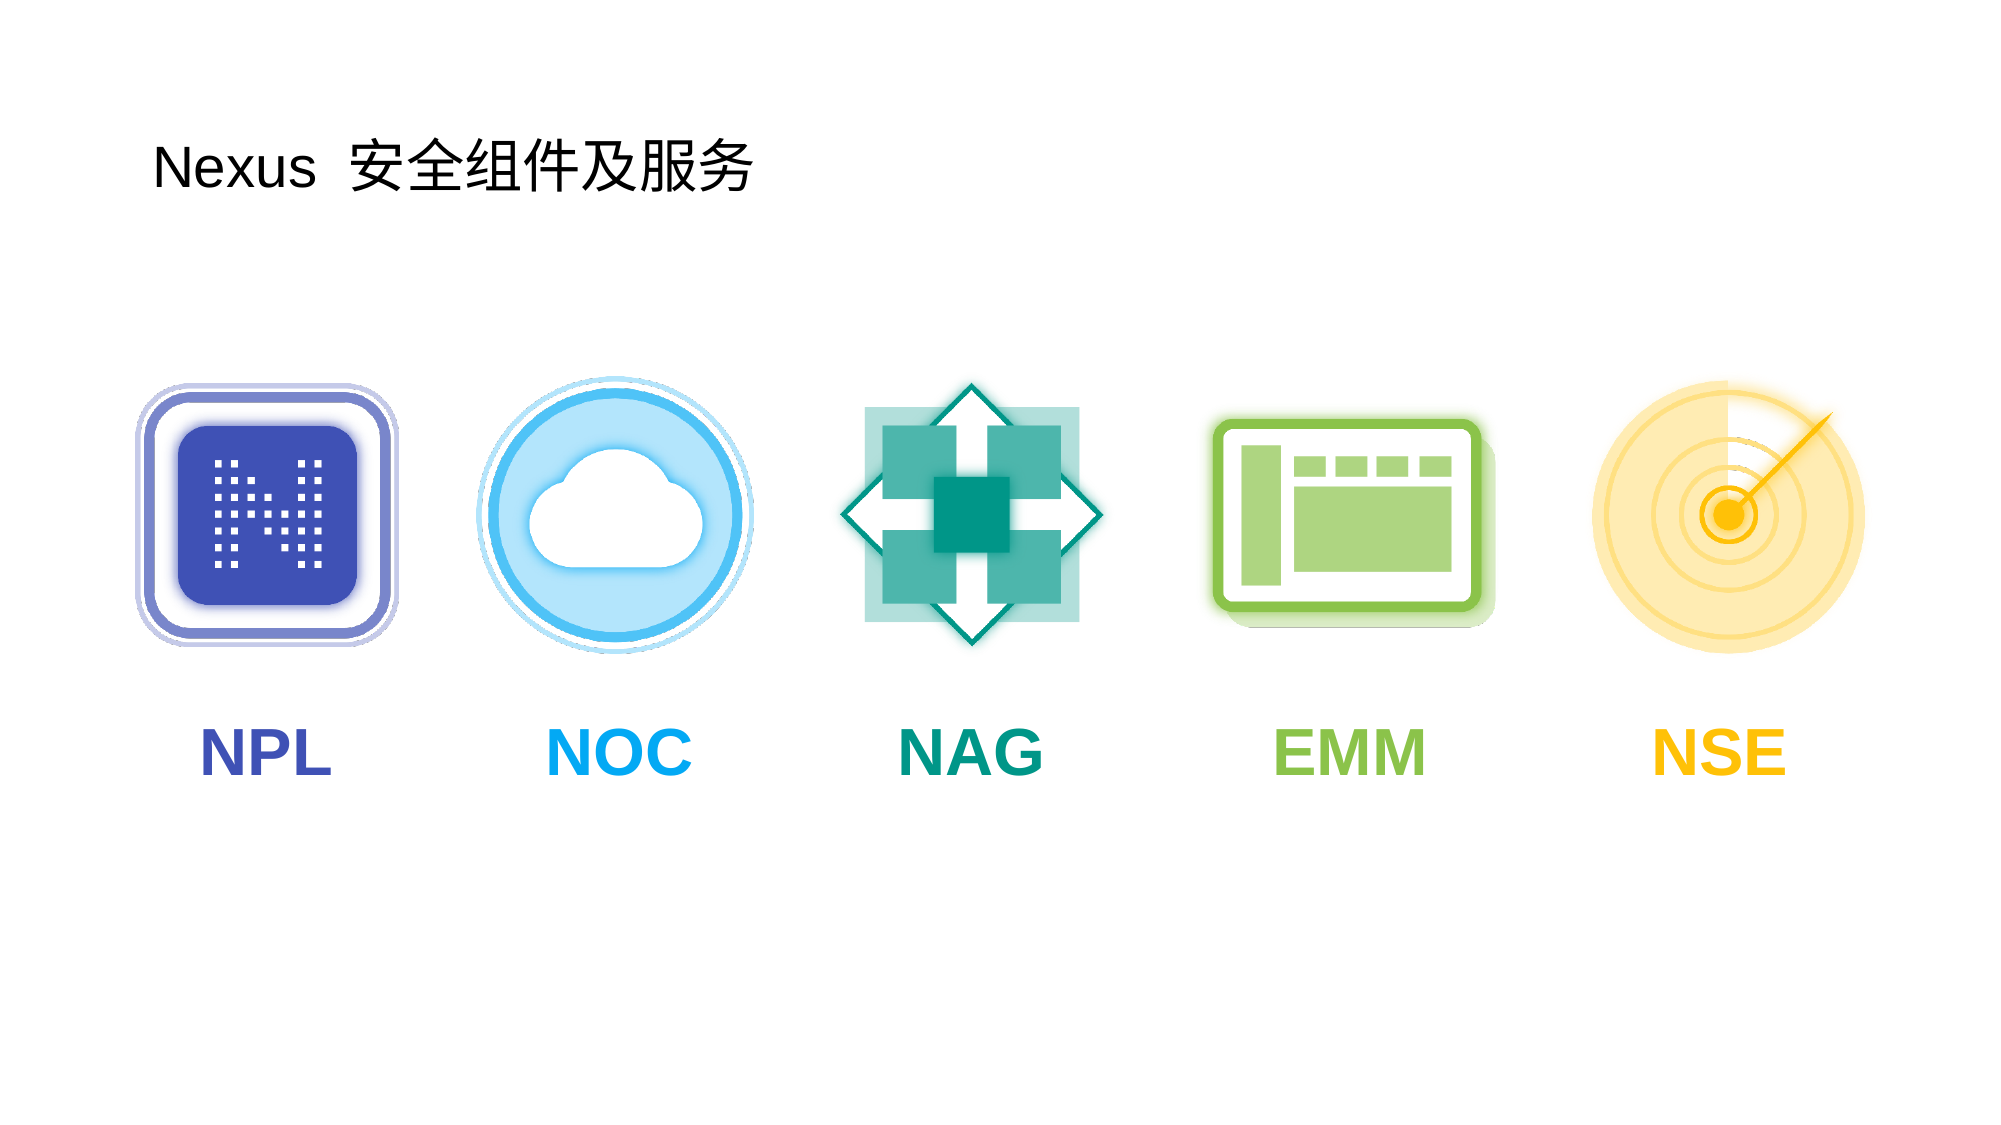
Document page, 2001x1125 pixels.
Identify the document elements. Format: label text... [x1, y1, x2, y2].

text_box NPL [184, 701, 354, 797]
picture [476, 376, 754, 654]
text_box EMM [1257, 701, 1451, 797]
text_box NSE [1636, 701, 1829, 797]
picture [820, 363, 1123, 666]
text_box Nexus 安全组件及服务 [137, 59, 1863, 278]
picture [135, 382, 399, 647]
picture [1578, 364, 1879, 665]
picture [1189, 396, 1505, 634]
text_box NOC [530, 701, 724, 797]
text_box NAG [882, 701, 1076, 797]
